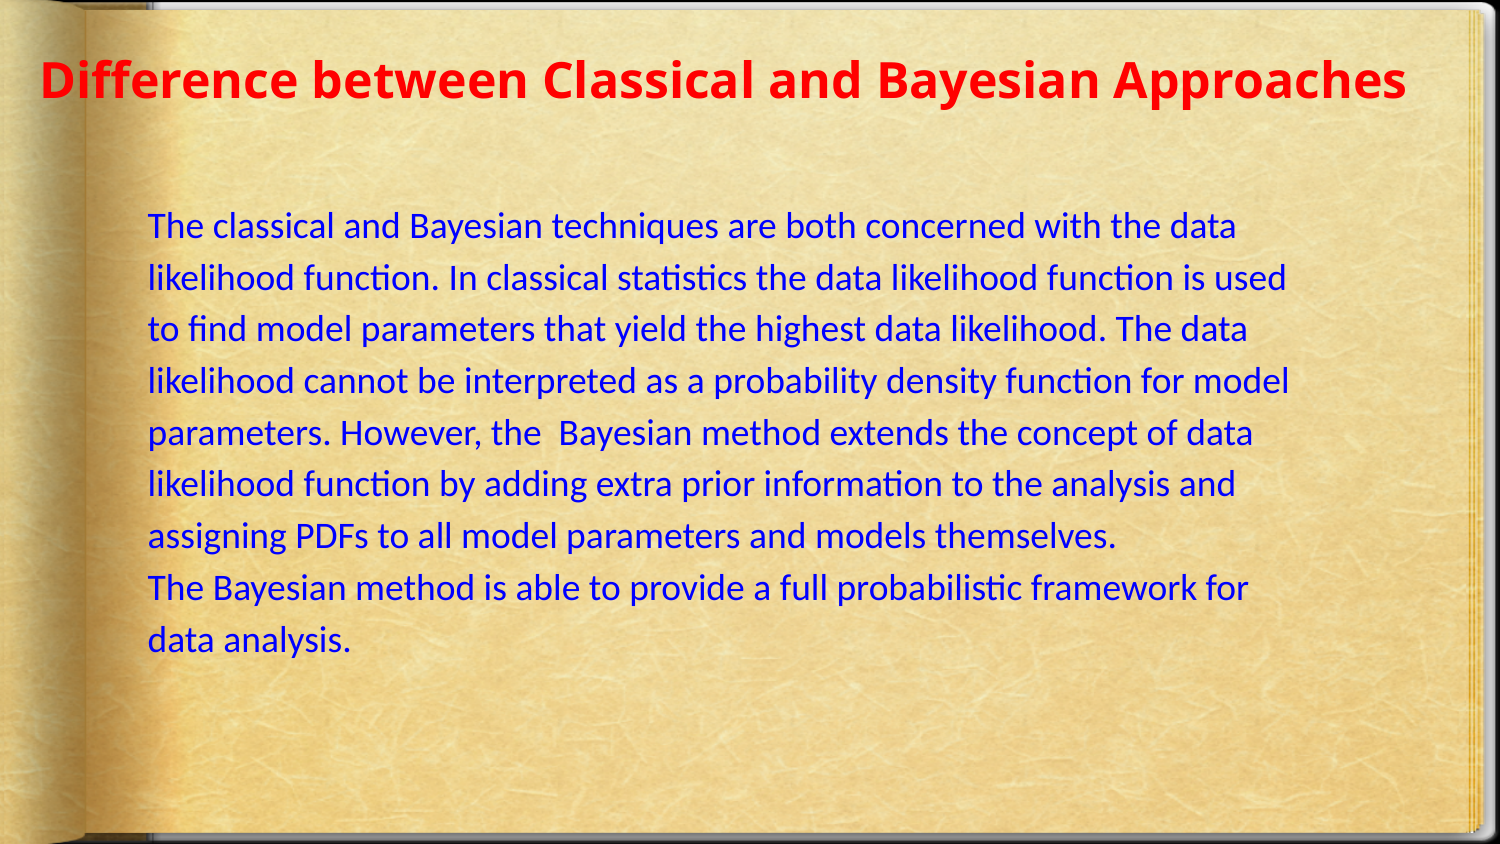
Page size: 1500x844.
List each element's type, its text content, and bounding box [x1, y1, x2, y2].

list The classical and Bayesian techniques are both concerned with the data likelihood function. In classical statistics the data likelihood function is used to find model parameters that yield the highest data likelihood. The data likelihood cannot be interpreted as a probability density function for model parameters. However, the Bayesian method extends the concept of data likelihood function by adding extra prior information to the analysis and assigning PDFs to all model parameters and models themselves. The Bayesian method is able to provide a full probabilistic framework for data analysis. [132, 179, 1326, 712]
picture [0, 0, 1500, 844]
title Difference between Classical and Bayesian Approaches [24, 33, 1500, 151]
